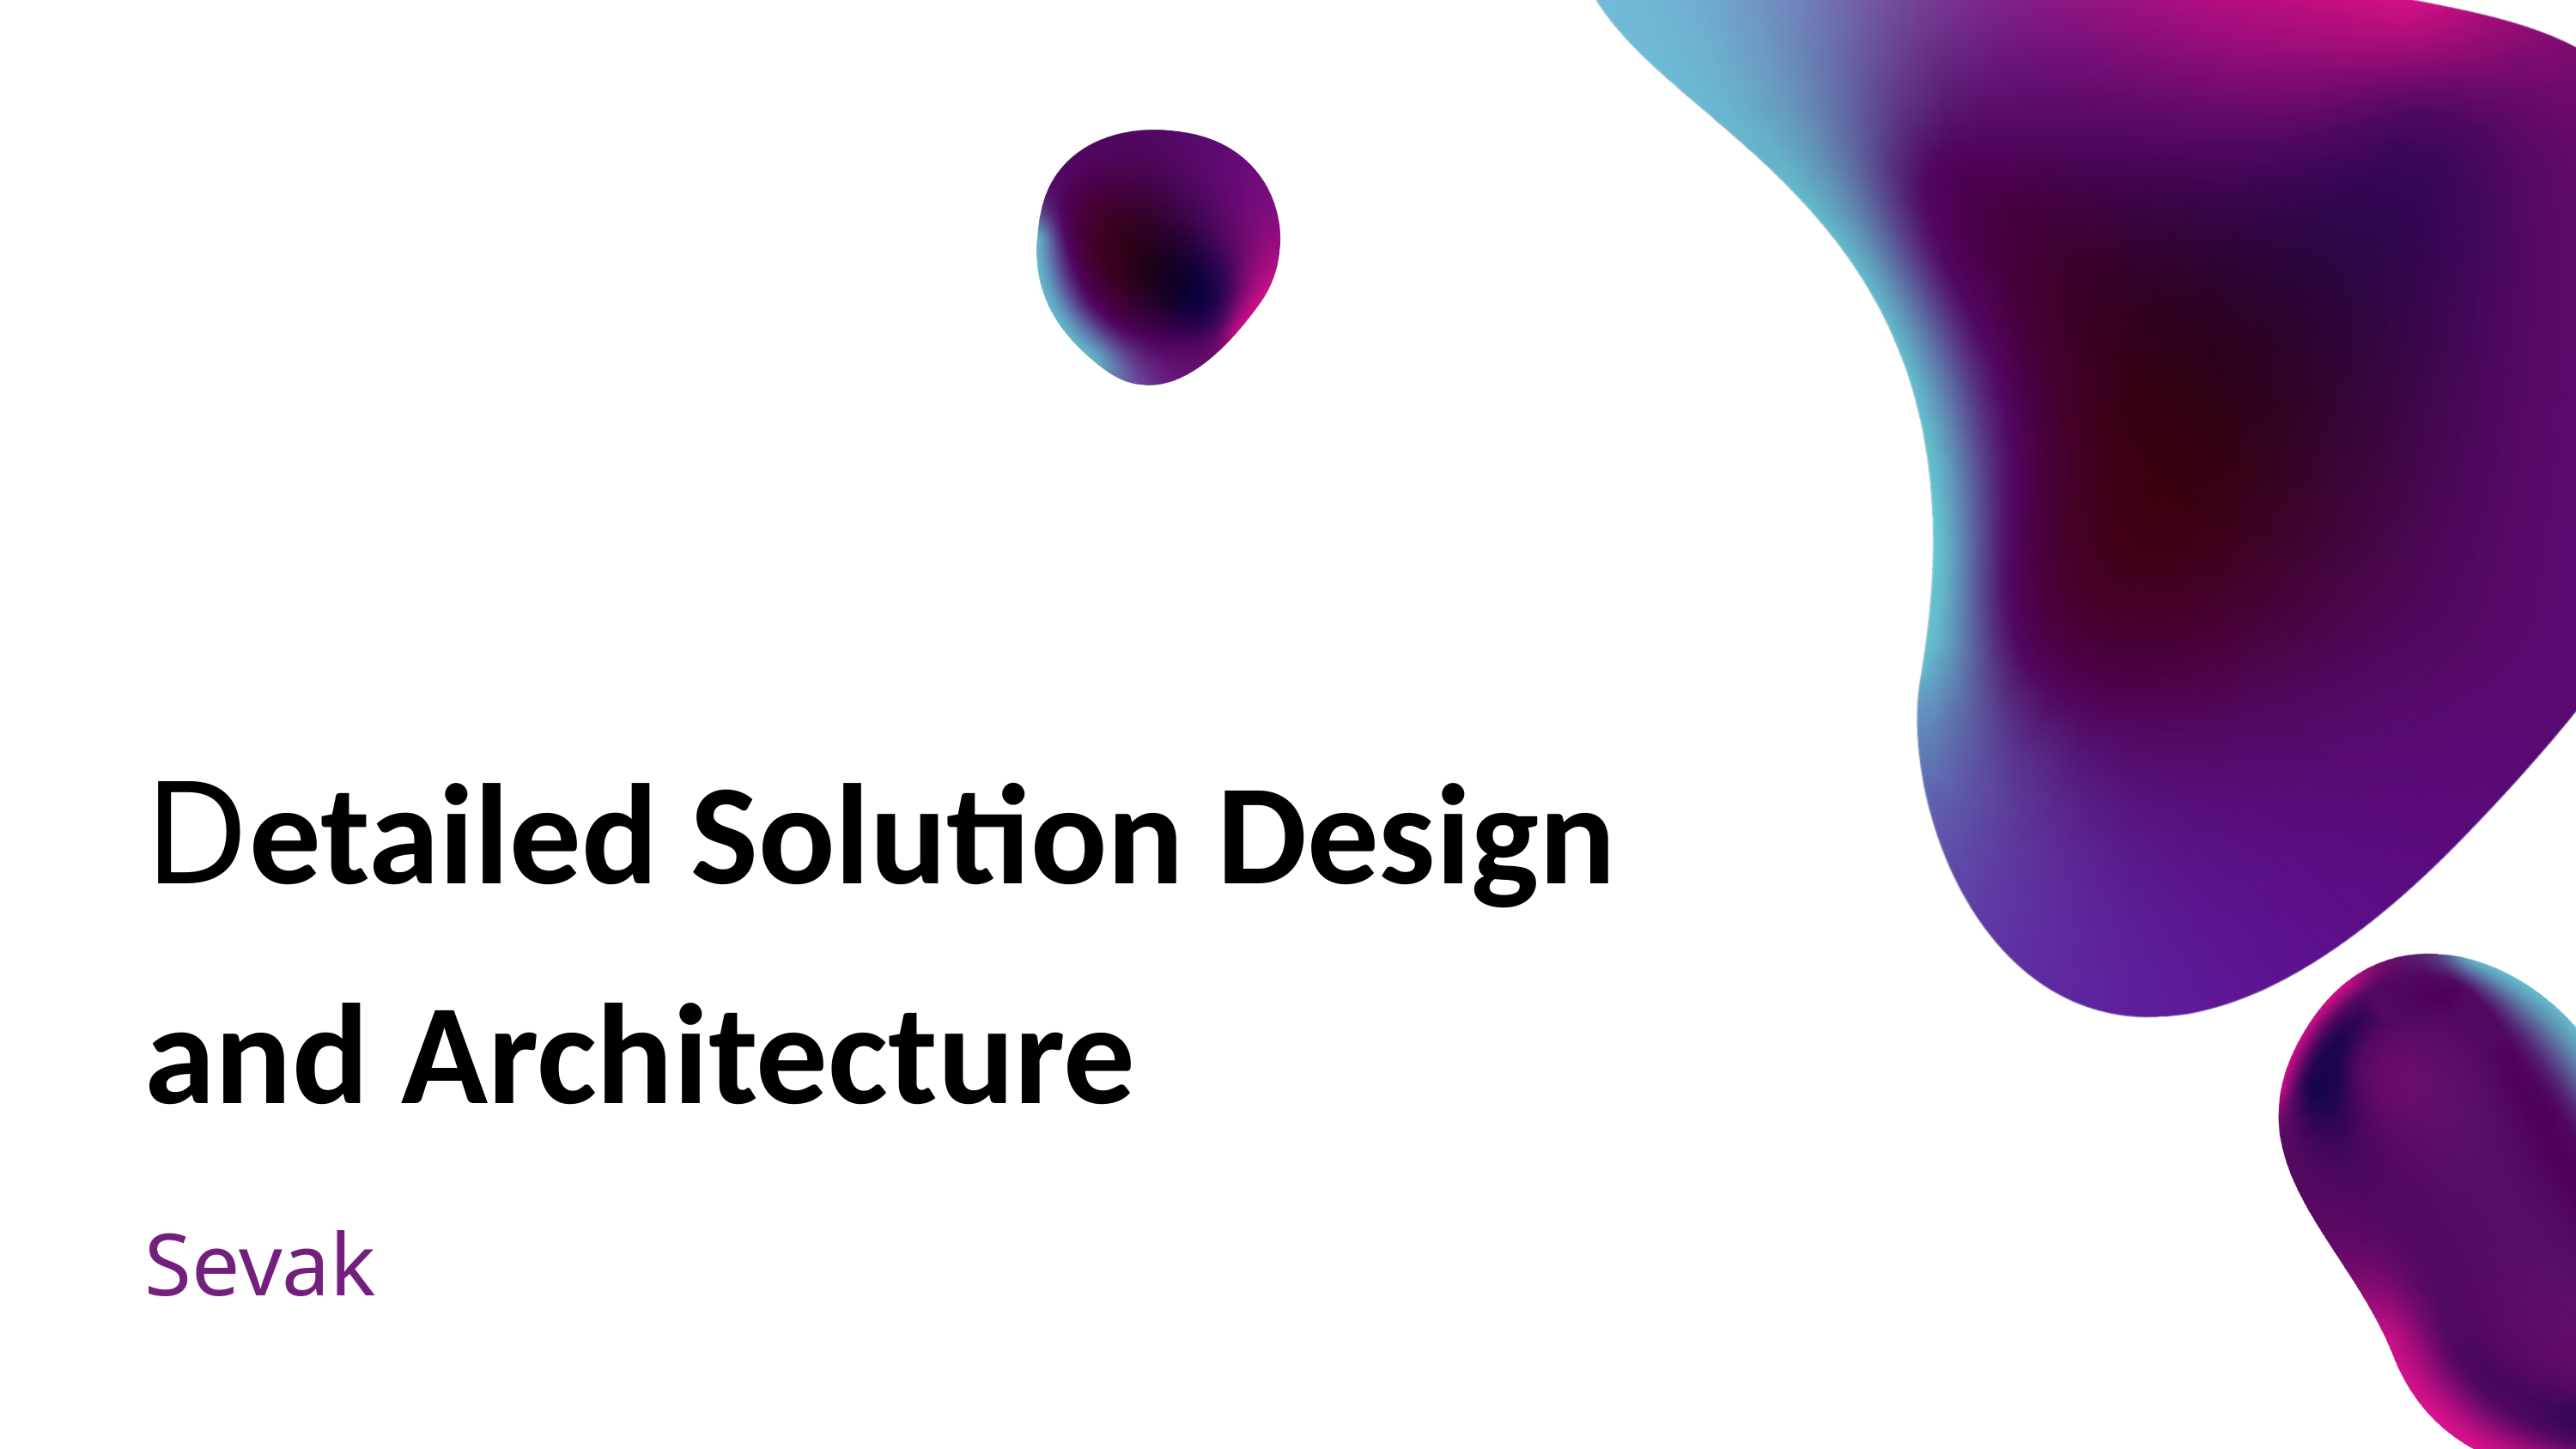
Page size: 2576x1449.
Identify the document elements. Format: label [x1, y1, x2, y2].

text_box [144, 692, 1656, 1304]
picture [1023, 118, 1291, 397]
picture [1534, 0, 2576, 1449]
